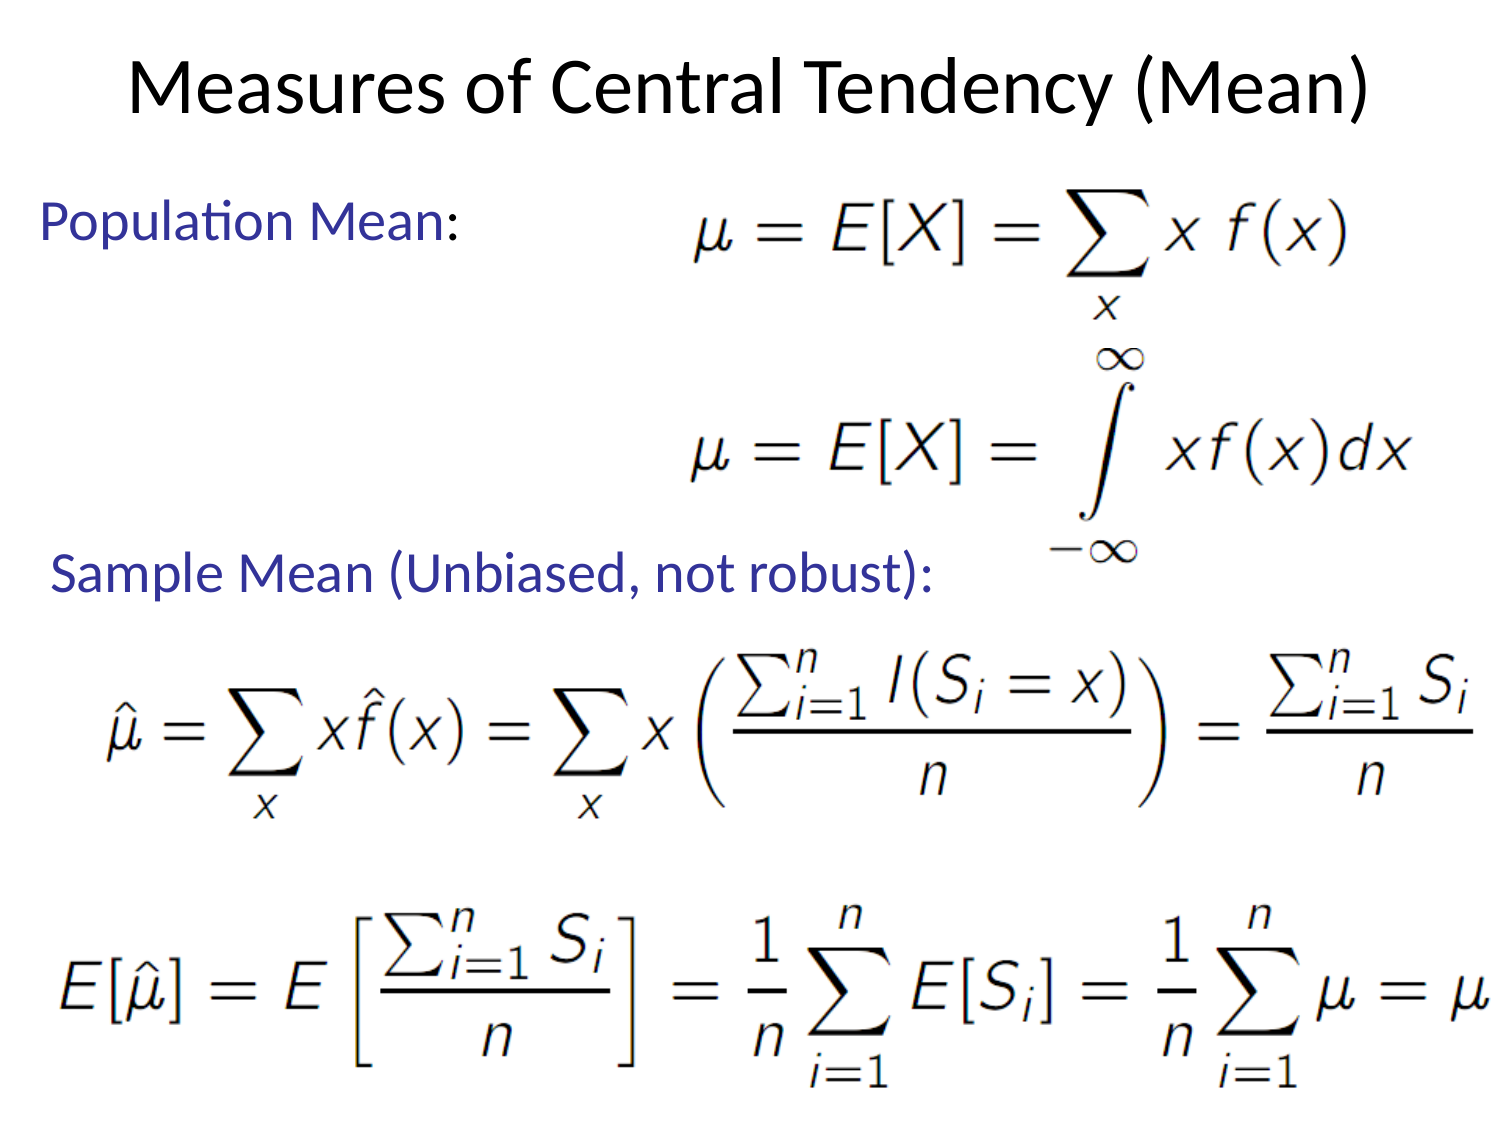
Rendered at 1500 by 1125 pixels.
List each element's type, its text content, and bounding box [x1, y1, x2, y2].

list Population Mean: [24, 174, 625, 363]
title Measures of Central Tendency (Mean) [75, 0, 1425, 175]
picture [630, 141, 1426, 576]
text_box Sample Mean (Unbiased, not robust): [35, 527, 1061, 715]
picture [46, 874, 1500, 1102]
picture [62, 604, 1500, 851]
